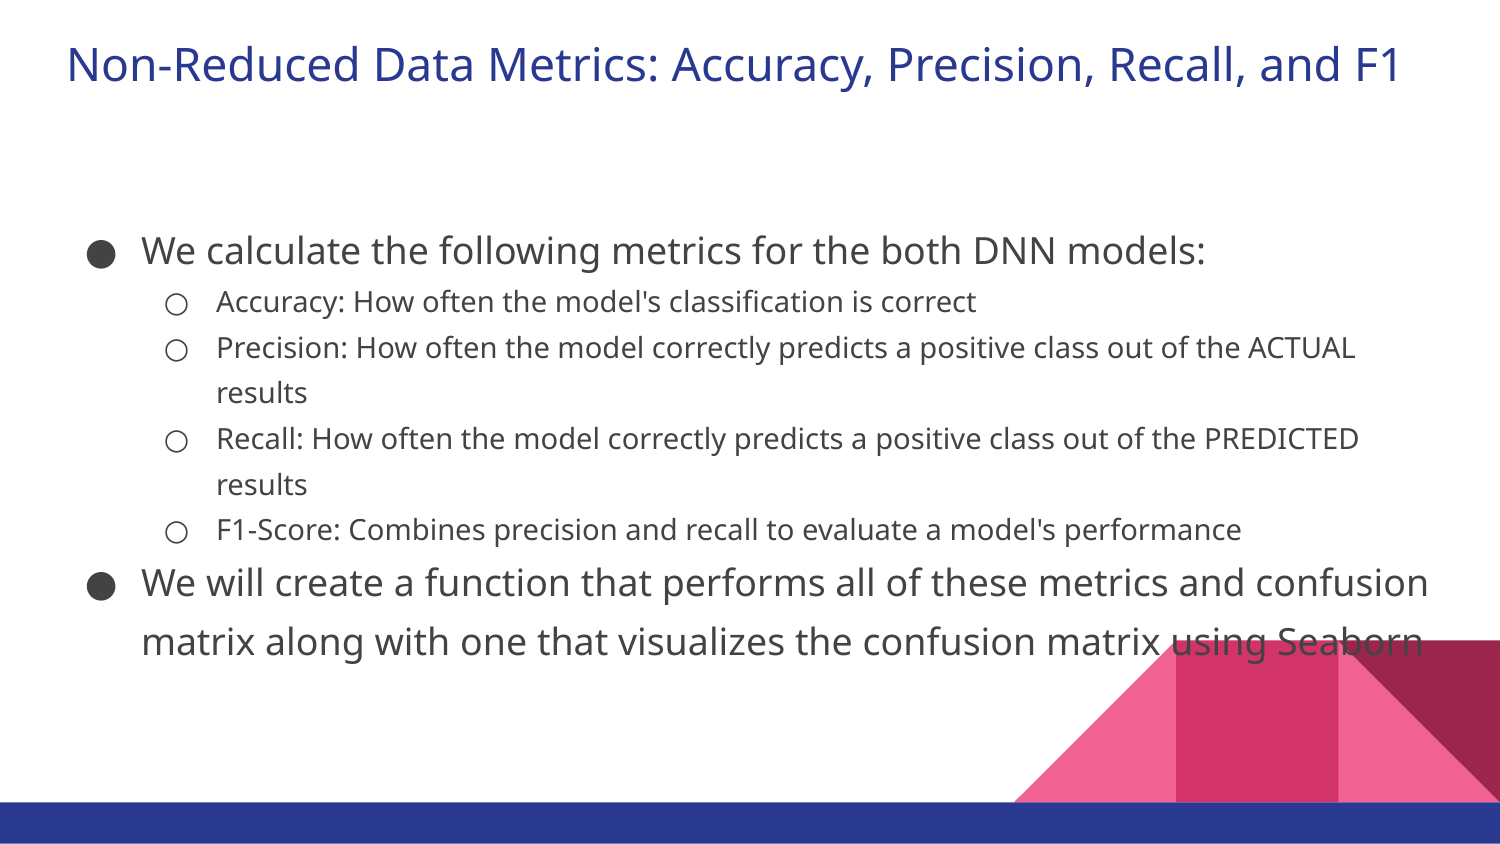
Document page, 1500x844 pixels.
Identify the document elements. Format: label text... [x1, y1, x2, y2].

list We calculate the following metrics for the both DNN models: Accuracy: How often the model's classification is correct Precision: How often the model correctly predicts a positive class out of the ACTUAL results Recall: How often the model correctly predicts a positive class out of the PREDICTED results F1-Score: Combines precision and recall to evaluate a model's performance We will create a function that performs all of these metrics and confusion matrix along with one that visualizes the confusion matrix using Seaborn [51, 201, 1449, 750]
title Non-Reduced Data Metrics: Accuracy, Precision, Recall, and F1 [51, 17, 1449, 117]
